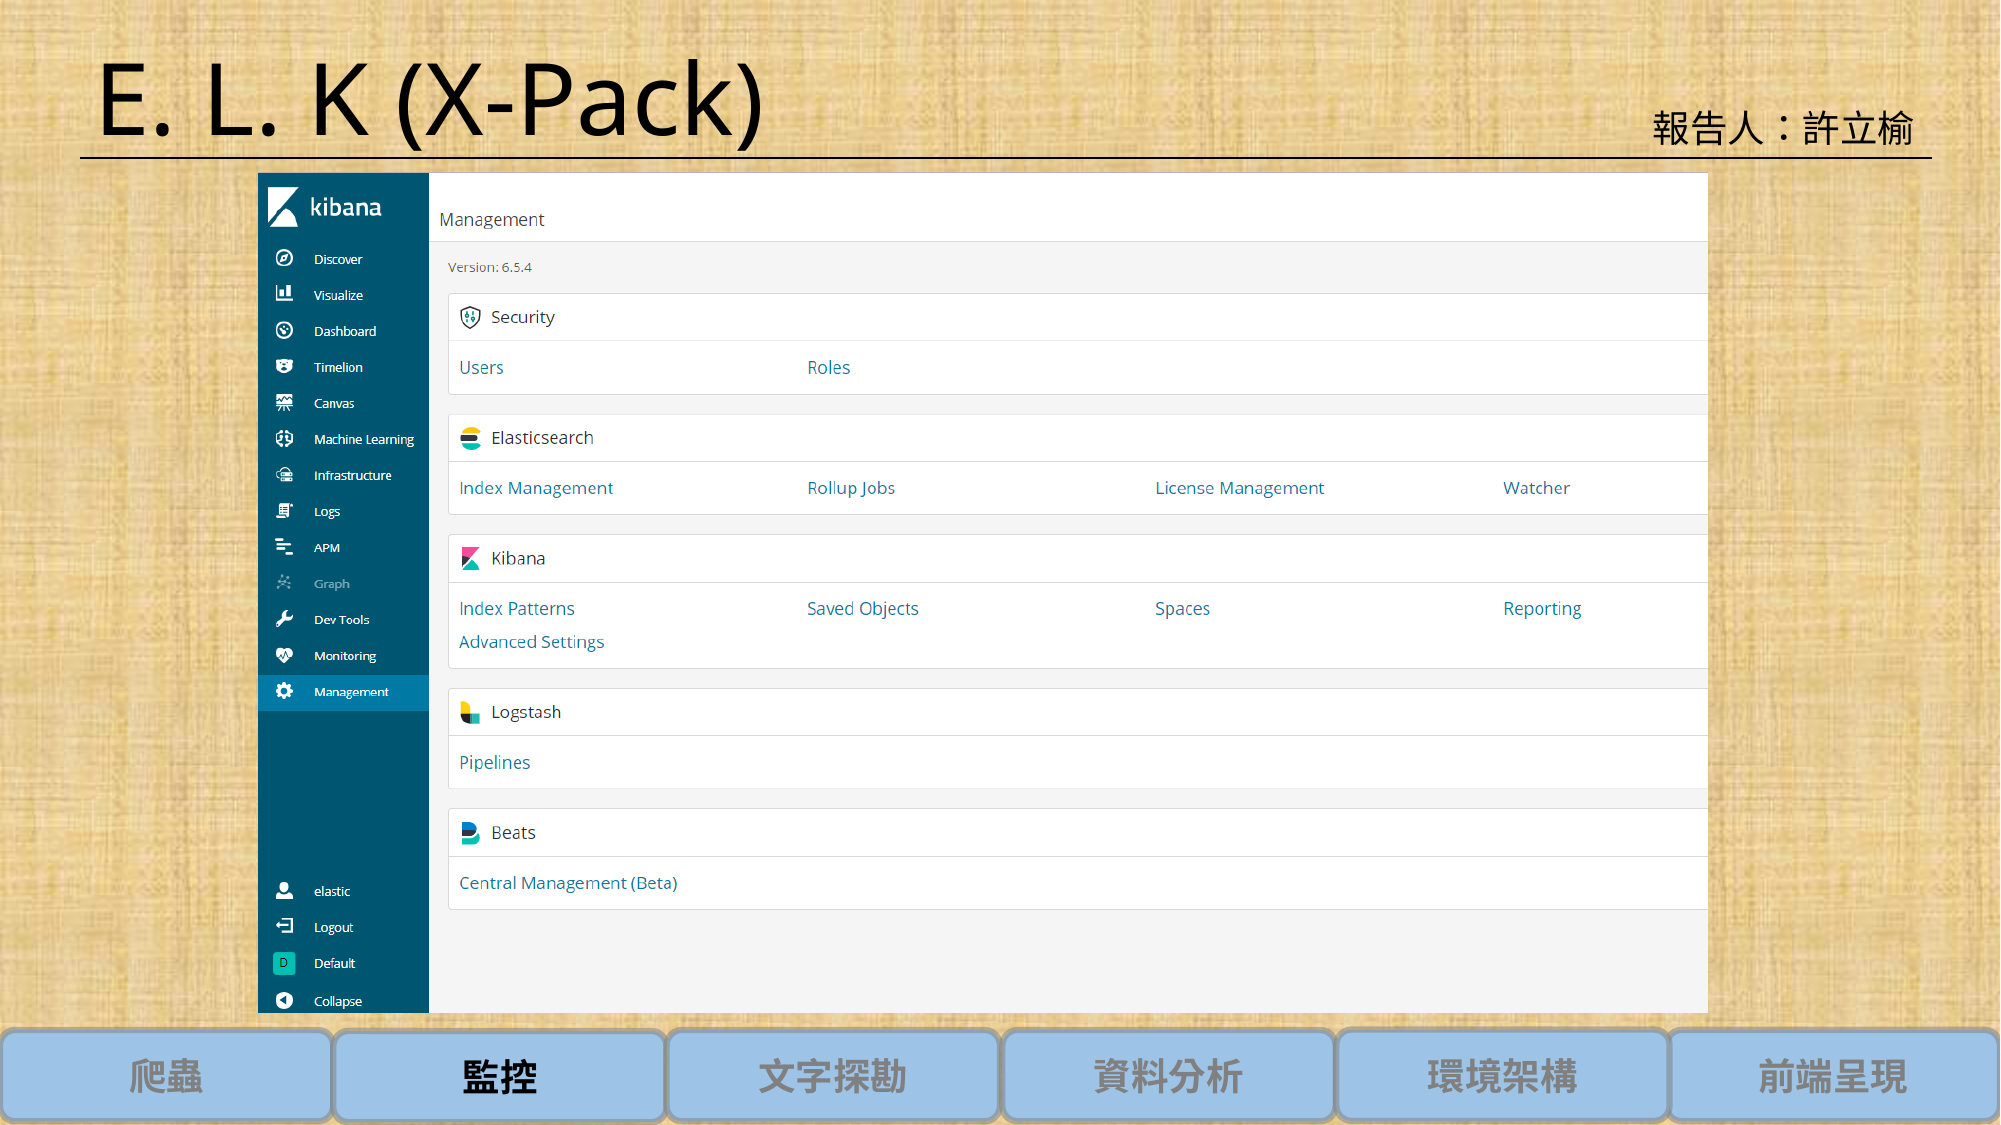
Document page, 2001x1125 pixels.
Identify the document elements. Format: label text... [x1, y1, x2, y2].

picture [0, 0, 2001, 1125]
text_box E. L. K (X-Pack) [79, 28, 816, 163]
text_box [0, 1029, 2000, 1123]
text_box 報告人：許立榆 [1636, 97, 1931, 158]
